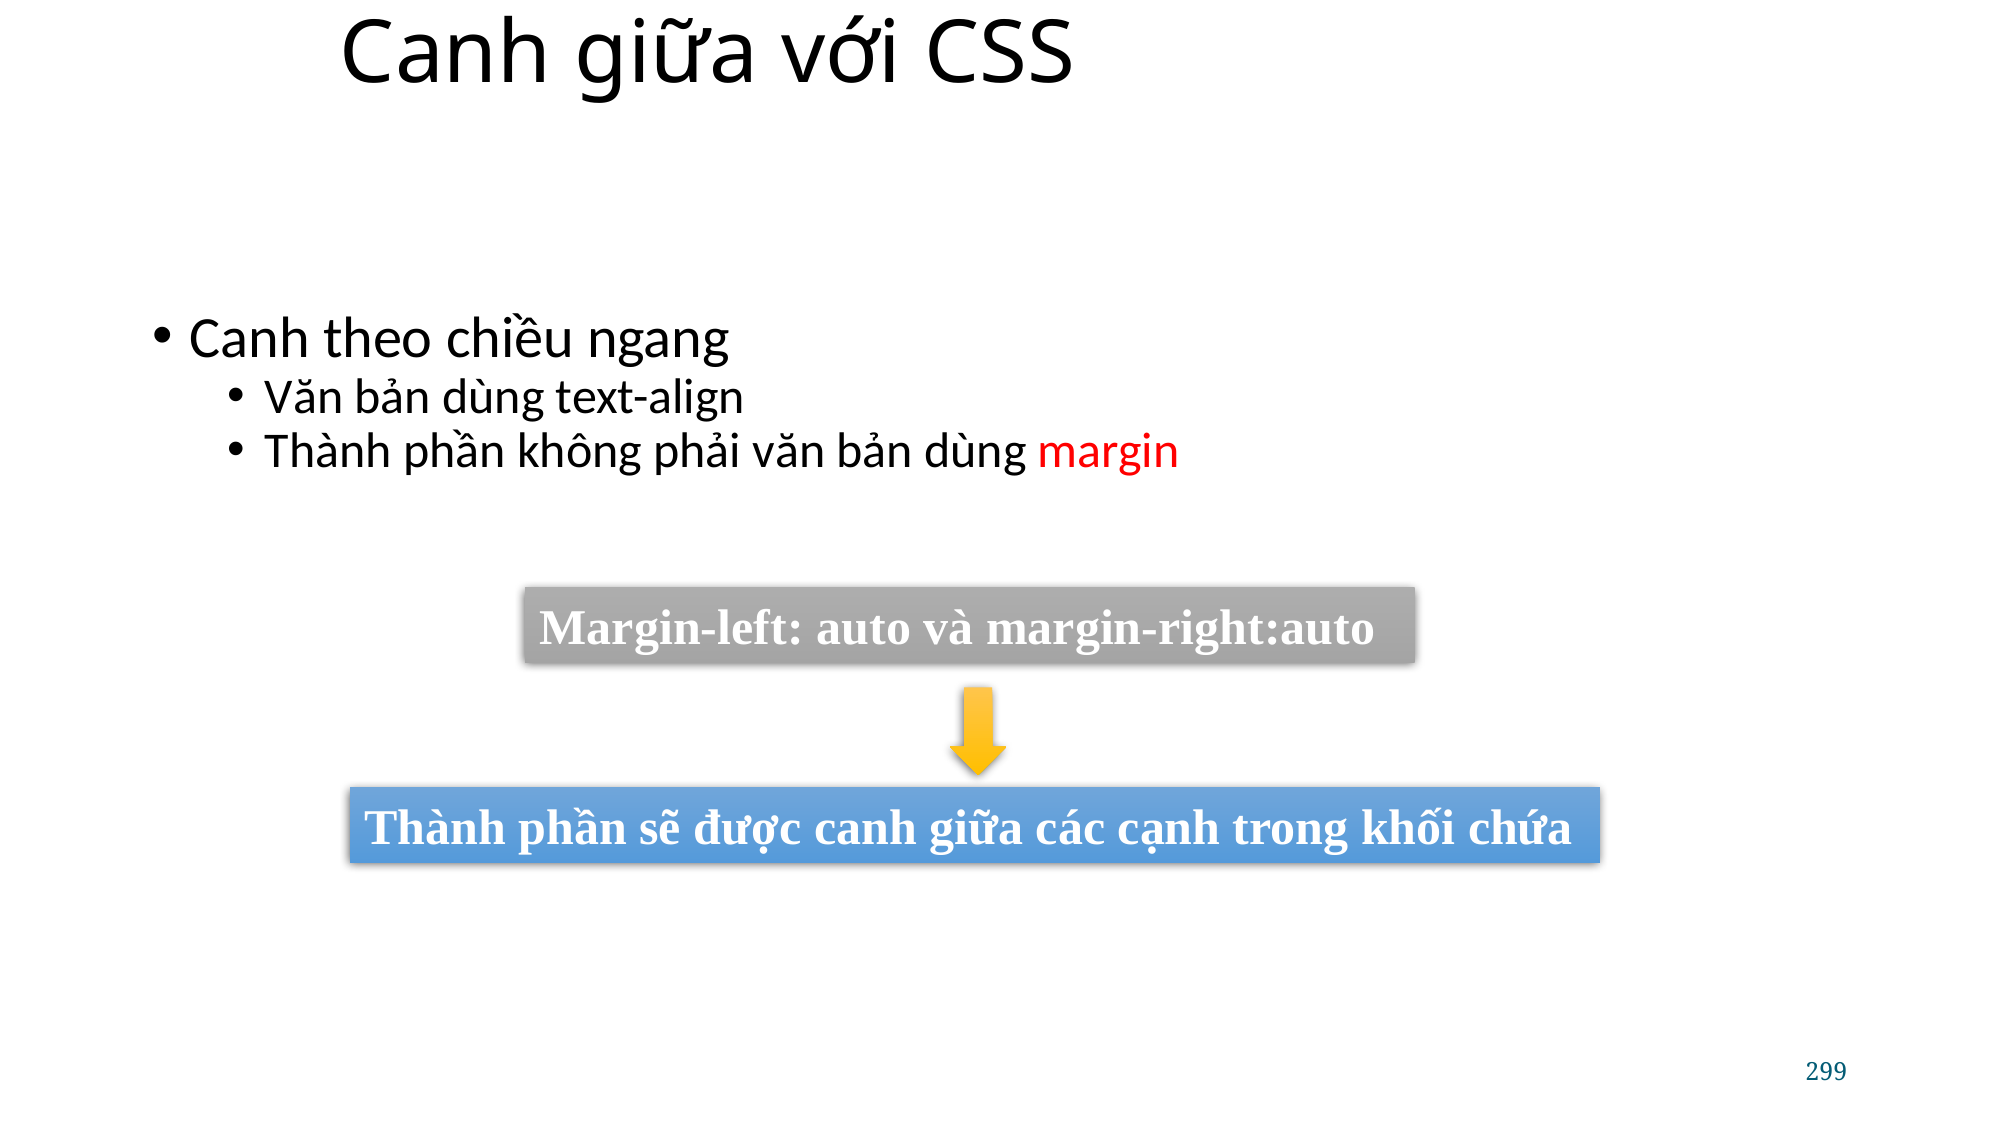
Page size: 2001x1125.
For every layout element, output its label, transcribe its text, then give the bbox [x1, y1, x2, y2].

text_box Thành phần sẽ được canh giữa các cạnh trong khối chứa [350, 787, 1600, 863]
title Canh giữa với CSS [324, 0, 1713, 110]
slide_number 299 [1412, 1042, 1863, 1103]
list Canh theo chiều ngang Văn bản dùng text-align Thành phần không phải văn bản dùng margin [137, 299, 1863, 1014]
text_box [950, 687, 1007, 775]
text_box Margin-left: auto và margin-right:auto [525, 587, 1415, 663]
